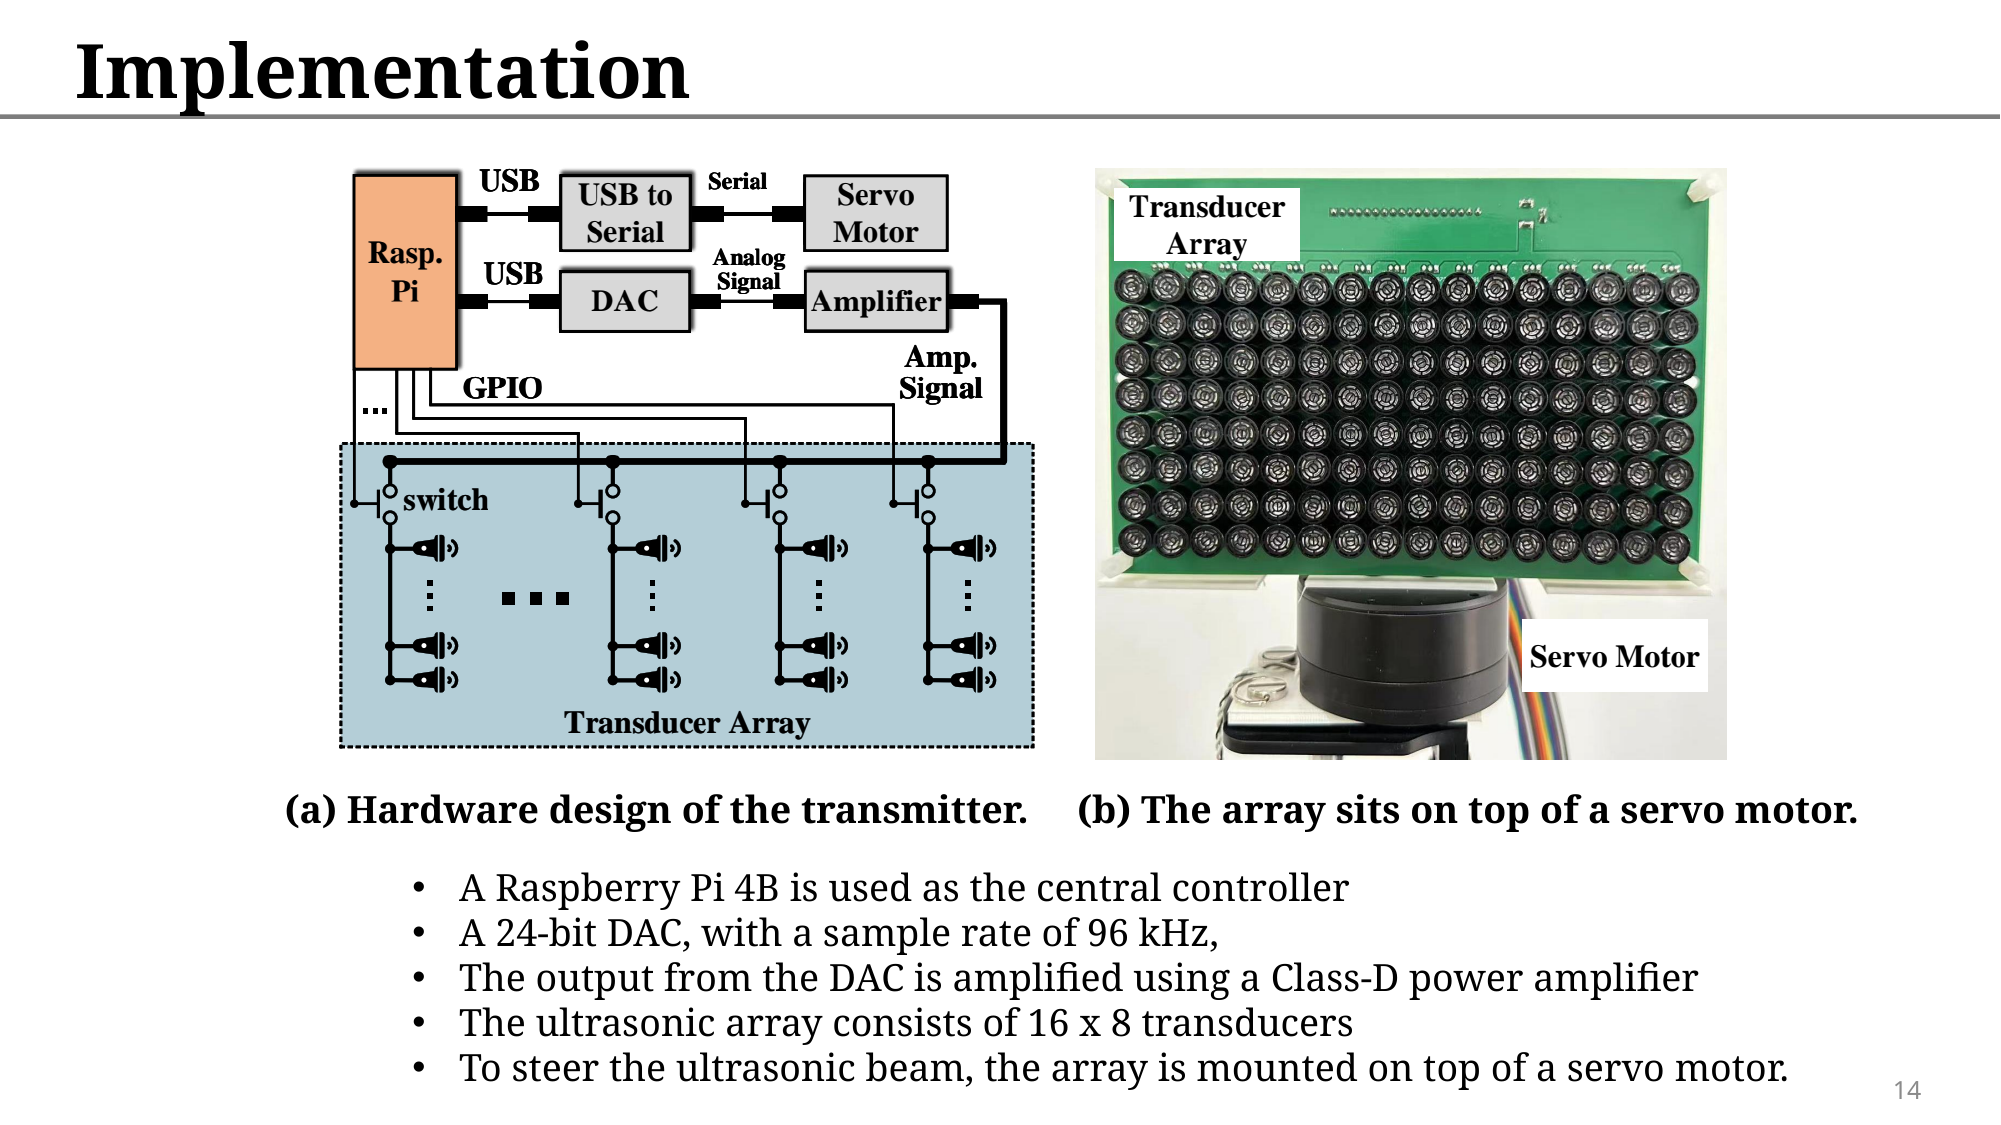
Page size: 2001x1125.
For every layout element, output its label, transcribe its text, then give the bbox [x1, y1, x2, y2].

text_box (a) Hardware design of the transmitter. (b) The array sits on top of a servo motor. [269, 778, 2000, 884]
title Implementation [60, 0, 1786, 148]
picture [325, 147, 1734, 763]
text_box A Raspberry Pi 4B is used as the central controller A 24-bit DAC, with a sample rate of 96 kHz, The output from the DAC is amplified using a Class-D power amplifier The ultrasonic array consists of 16 x 8 transducers To steer the ultrasonic beam, the array is mounted on top of a servo motor. [322, 856, 1937, 1125]
